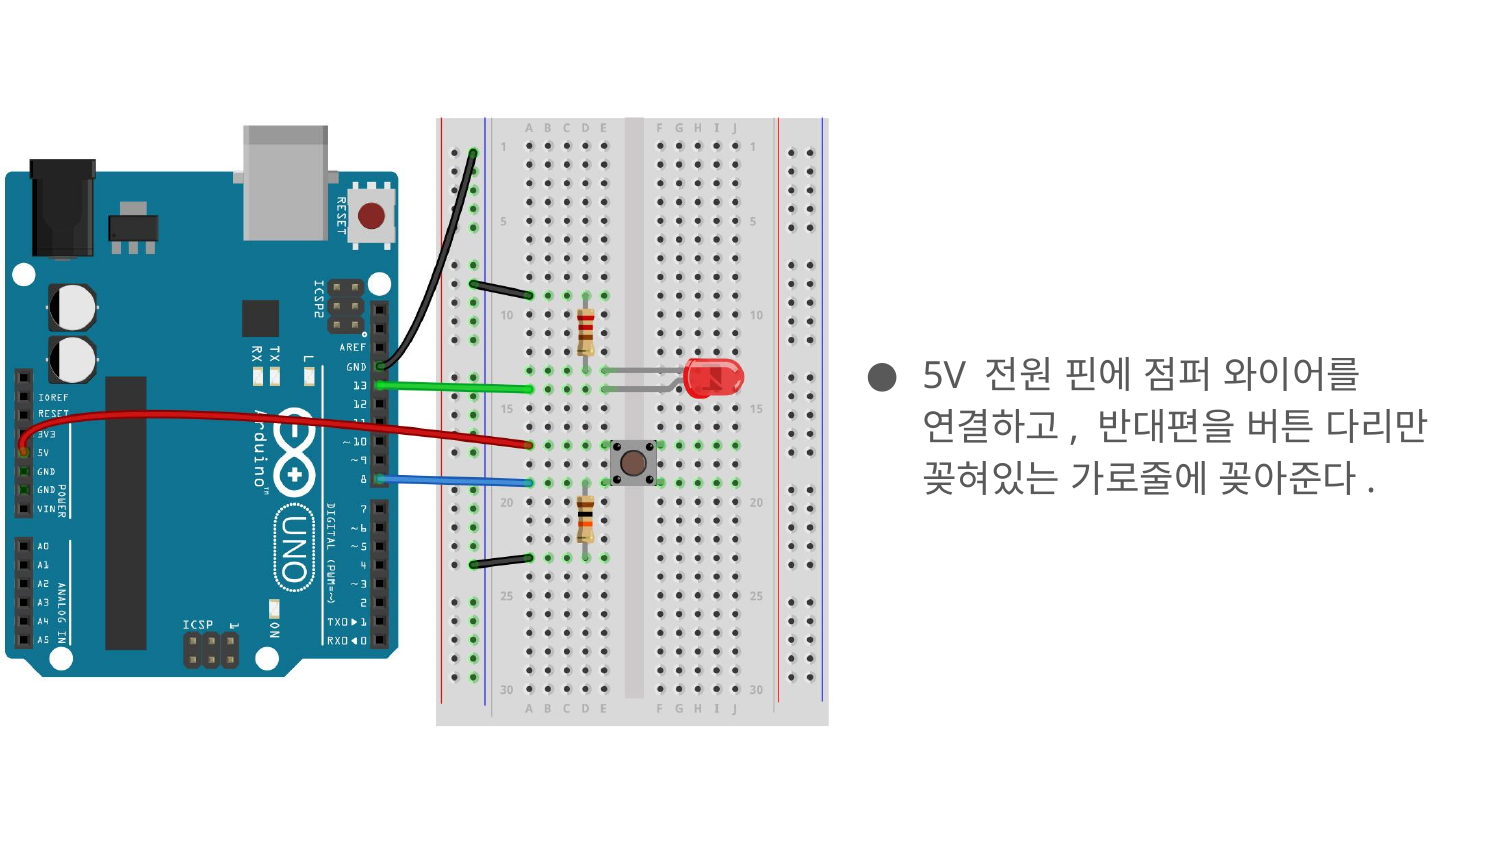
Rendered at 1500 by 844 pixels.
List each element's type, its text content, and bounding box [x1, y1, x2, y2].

picture [0, 112, 833, 732]
list 5V 전원 핀에 점퍼 와이어를 연결하고, 반대편을 버튼 다리만 꽂혀있는 가로줄에 꽂아준다. [832, 0, 1500, 844]
